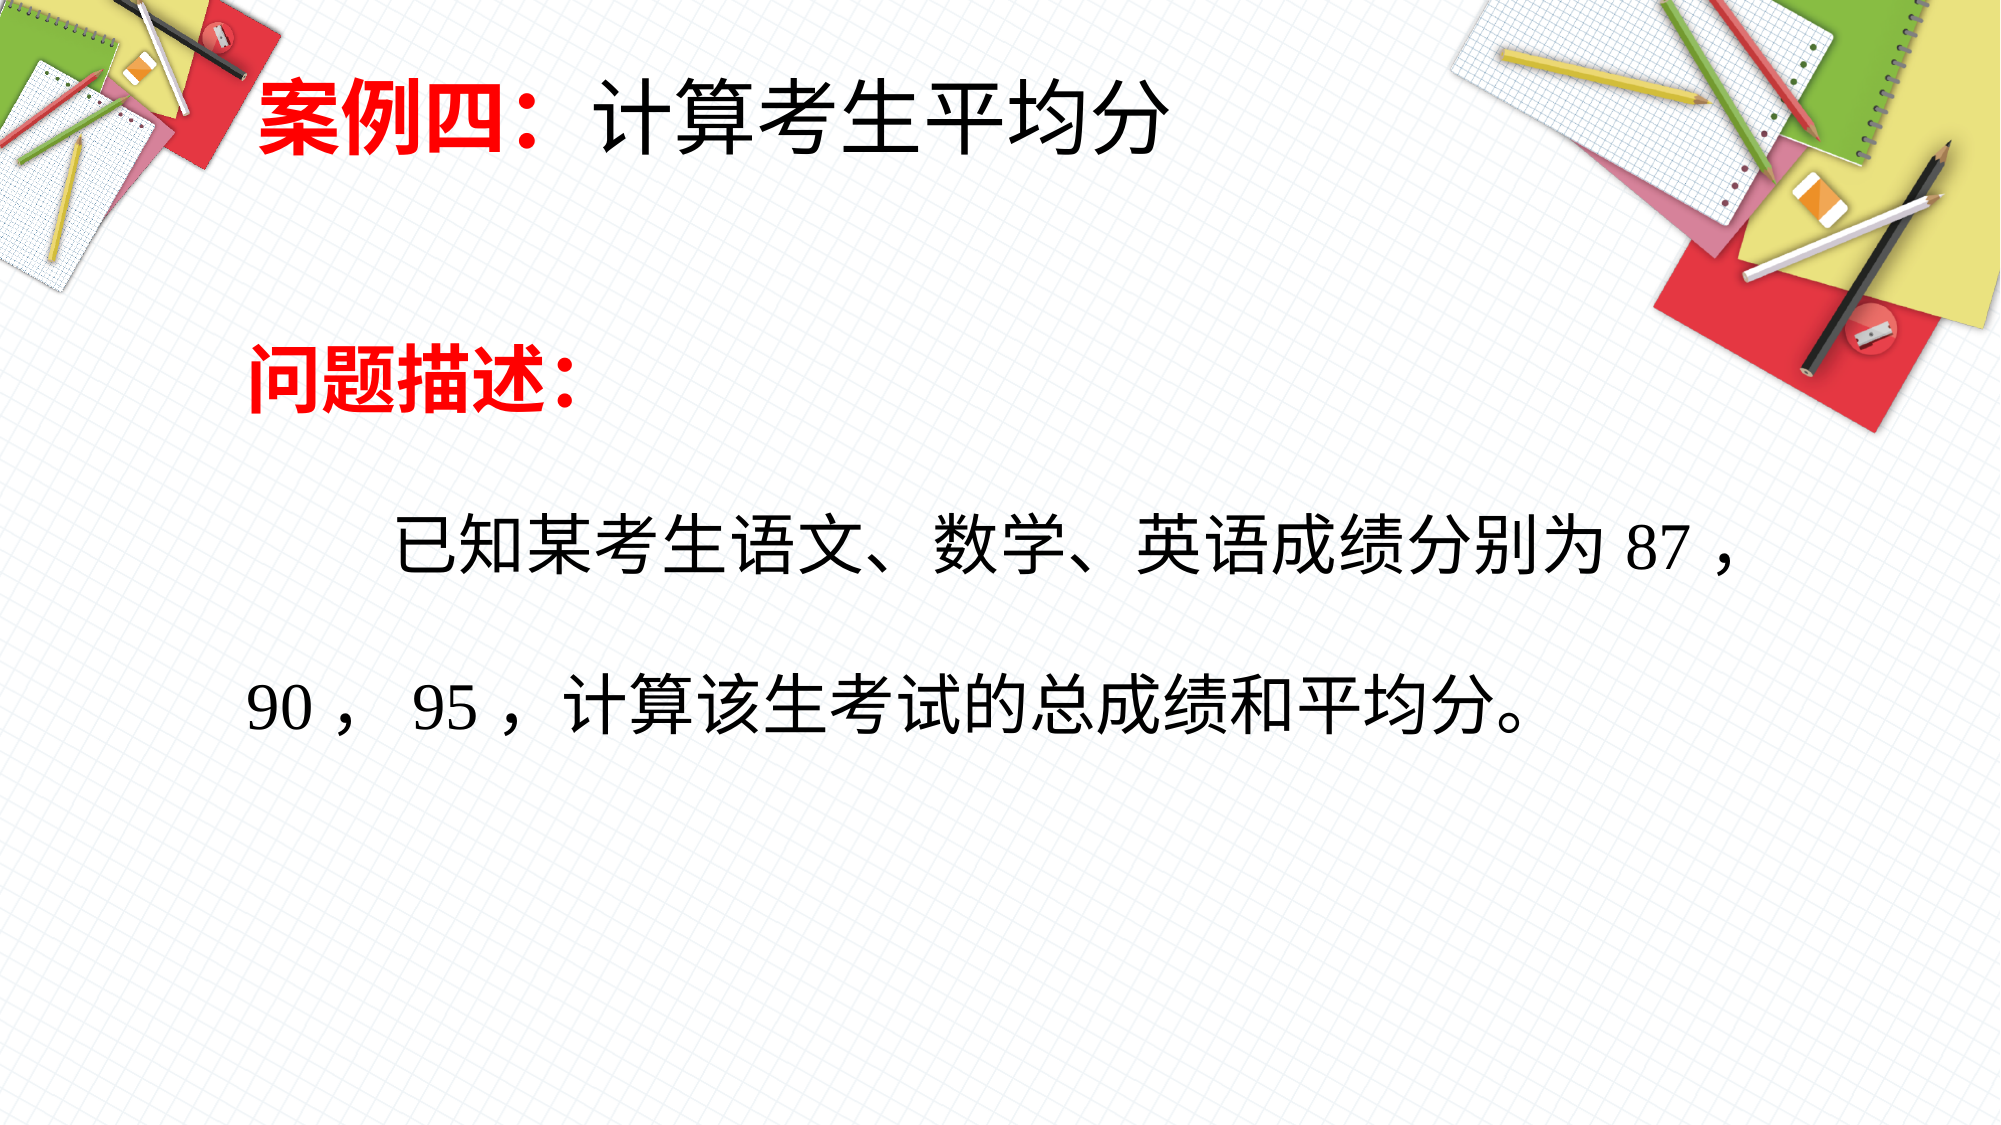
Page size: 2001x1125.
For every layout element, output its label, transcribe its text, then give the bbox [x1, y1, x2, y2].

text_box 案例四：计算考生平均分 [242, 58, 1189, 174]
picture [1441, 0, 2001, 503]
picture [0, 0, 289, 298]
text_box 问题描述： 已知某考生语文、数学、英语成绩分别为87，90，95，计算该生考试的总成绩和平均分。 [231, 235, 1807, 750]
